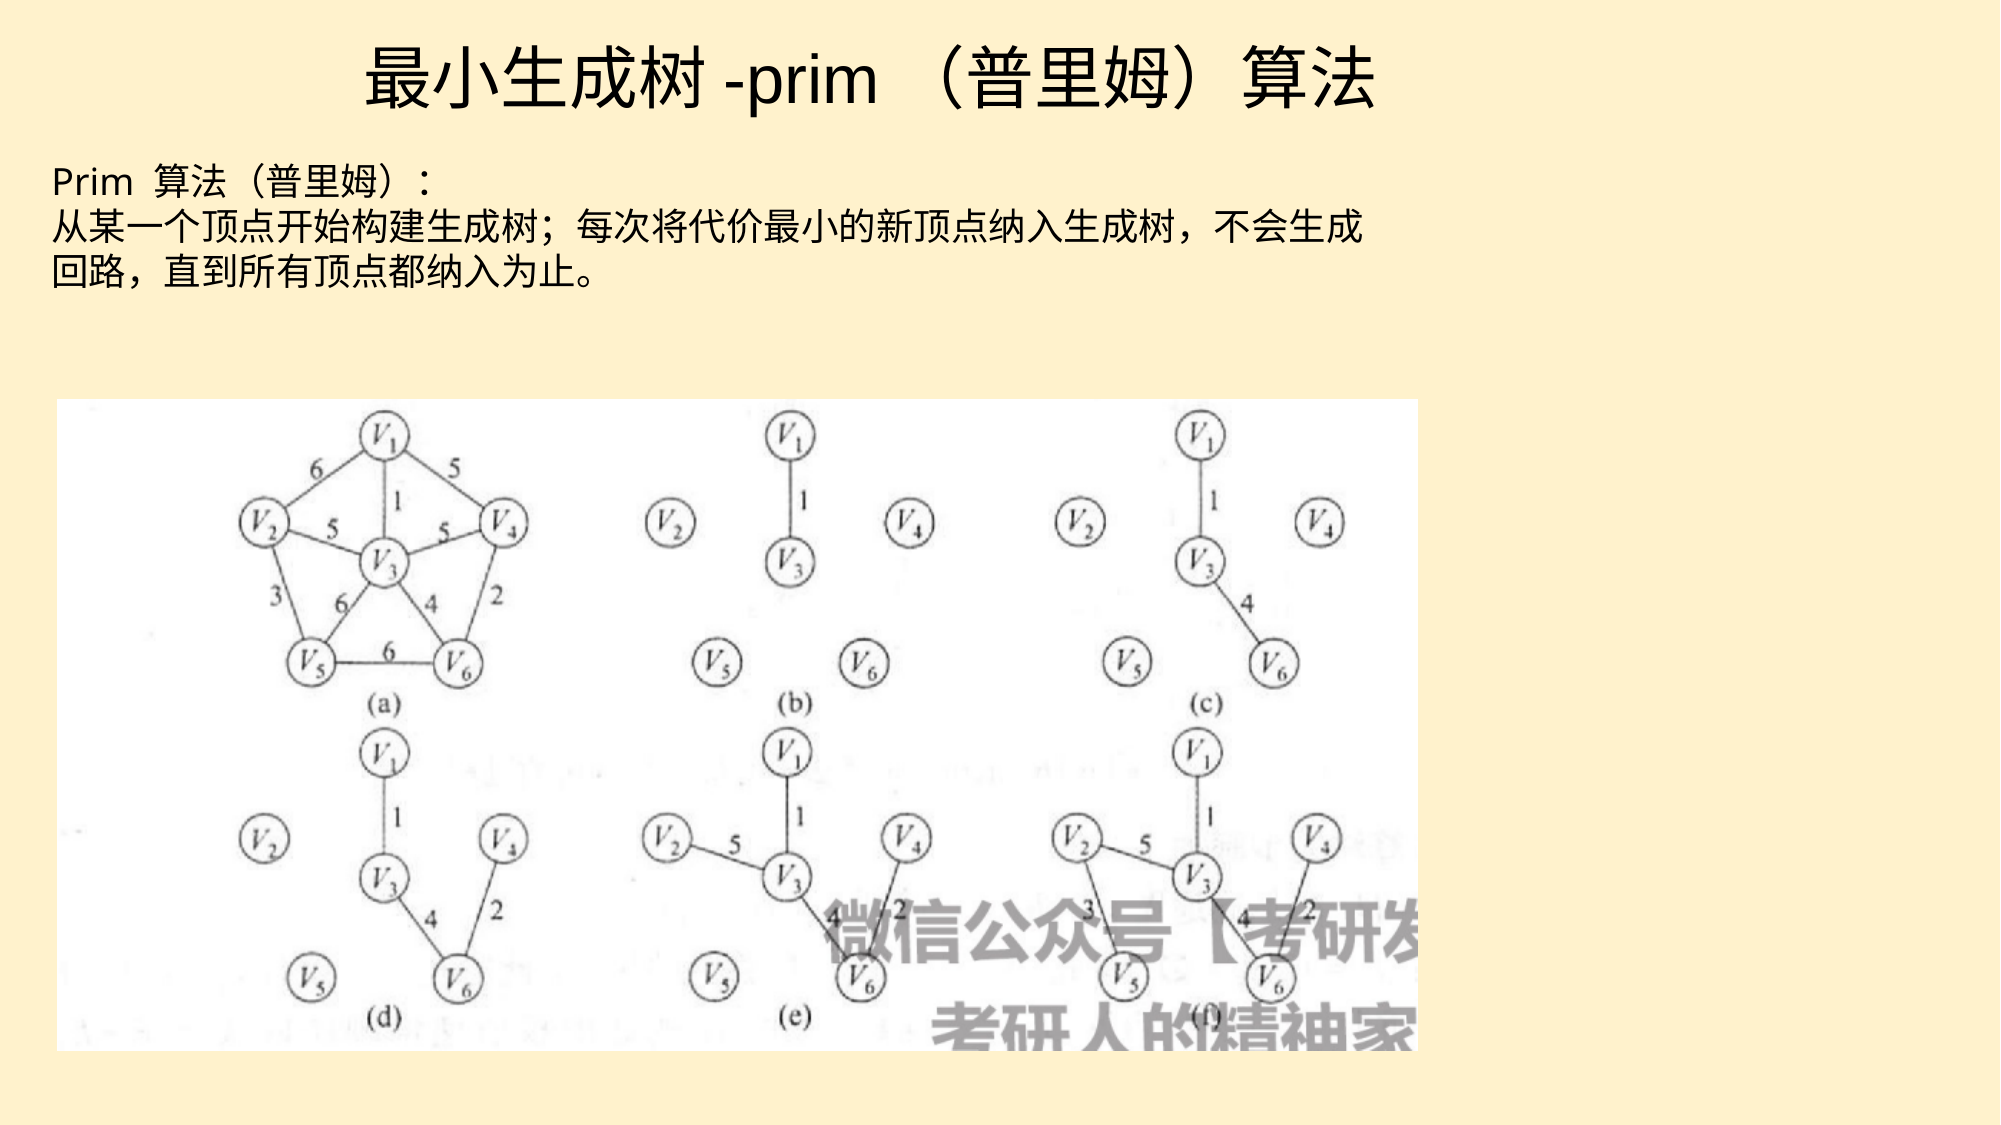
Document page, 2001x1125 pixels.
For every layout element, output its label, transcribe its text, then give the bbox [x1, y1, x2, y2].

text_box Prim 算法（普⾥姆）： 从某⼀个顶点开始构建⽣成树；每次将代价最⼩的新顶点纳⼊⽣成树，不会生成回路，直到所有顶点都纳⼊为⽌。 [36, 151, 1399, 301]
picture [57, 399, 1418, 1051]
text_box 最小生成树-prim（普里姆）算法 [170, 10, 1570, 142]
